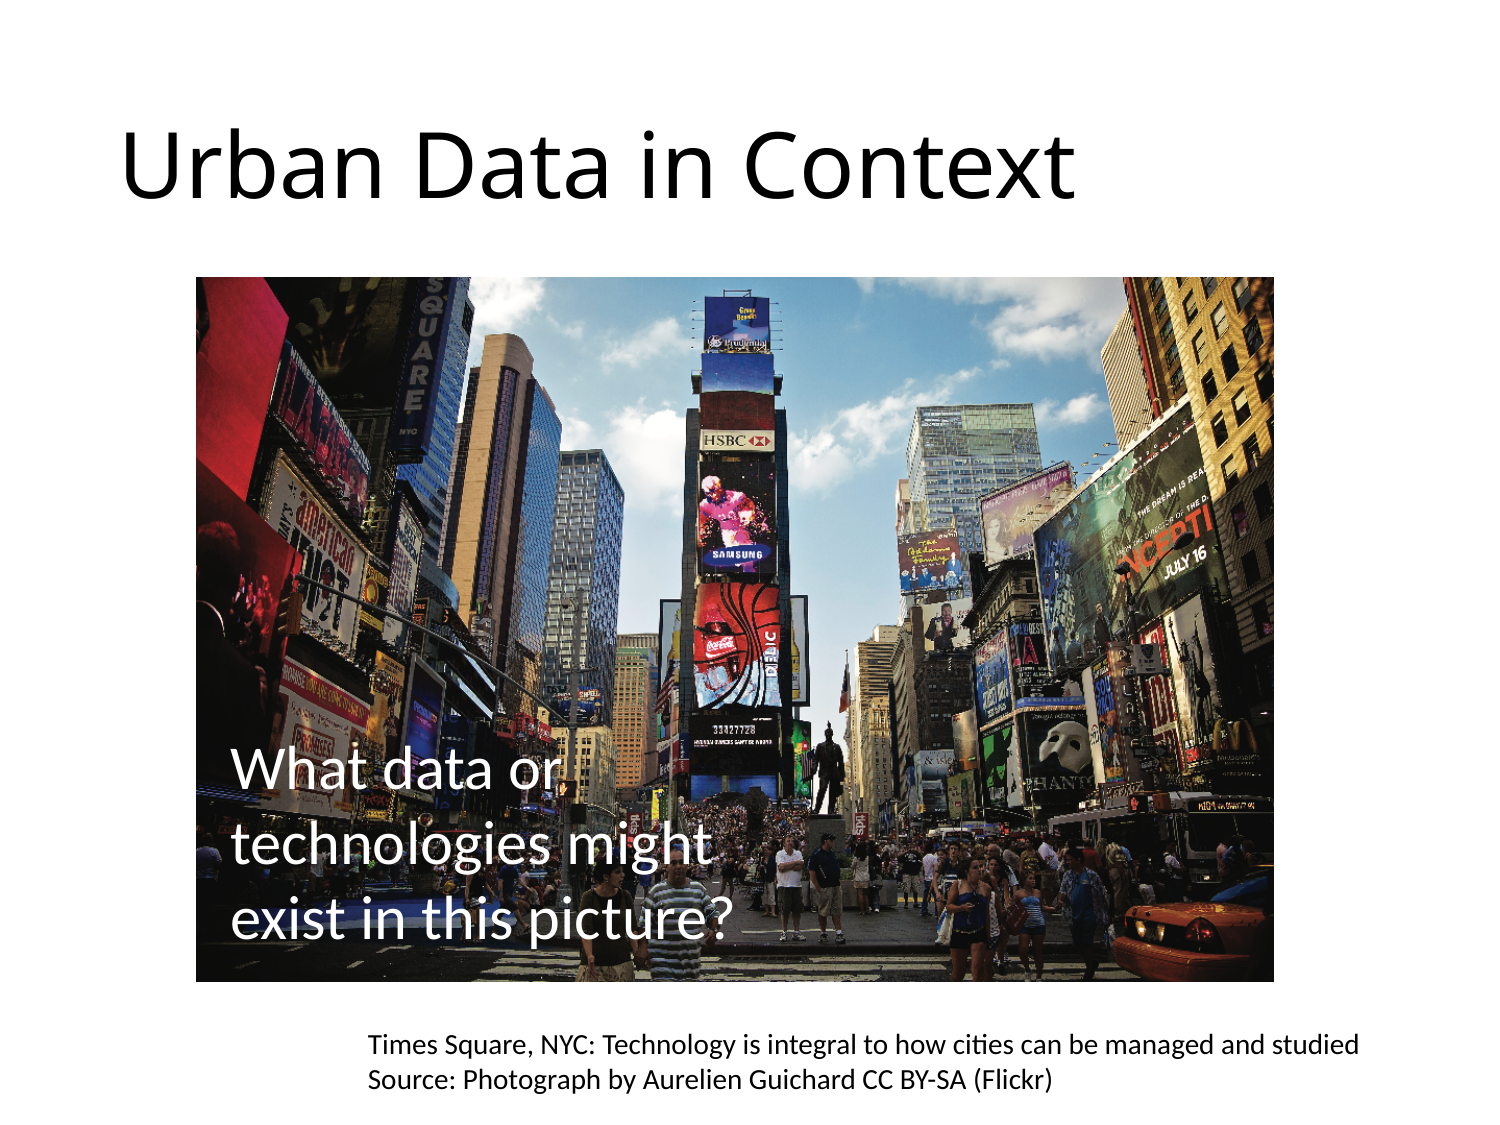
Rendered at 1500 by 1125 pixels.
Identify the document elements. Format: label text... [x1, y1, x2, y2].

text_box Times Square, NYC: Technology is integral to how cities can be managed and studied Source: Photograph by Aurelien Guichard CC BY-SA (Flickr) [353, 1017, 1479, 1103]
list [196, 277, 1274, 982]
title Urban Data in Context [103, 59, 1397, 278]
